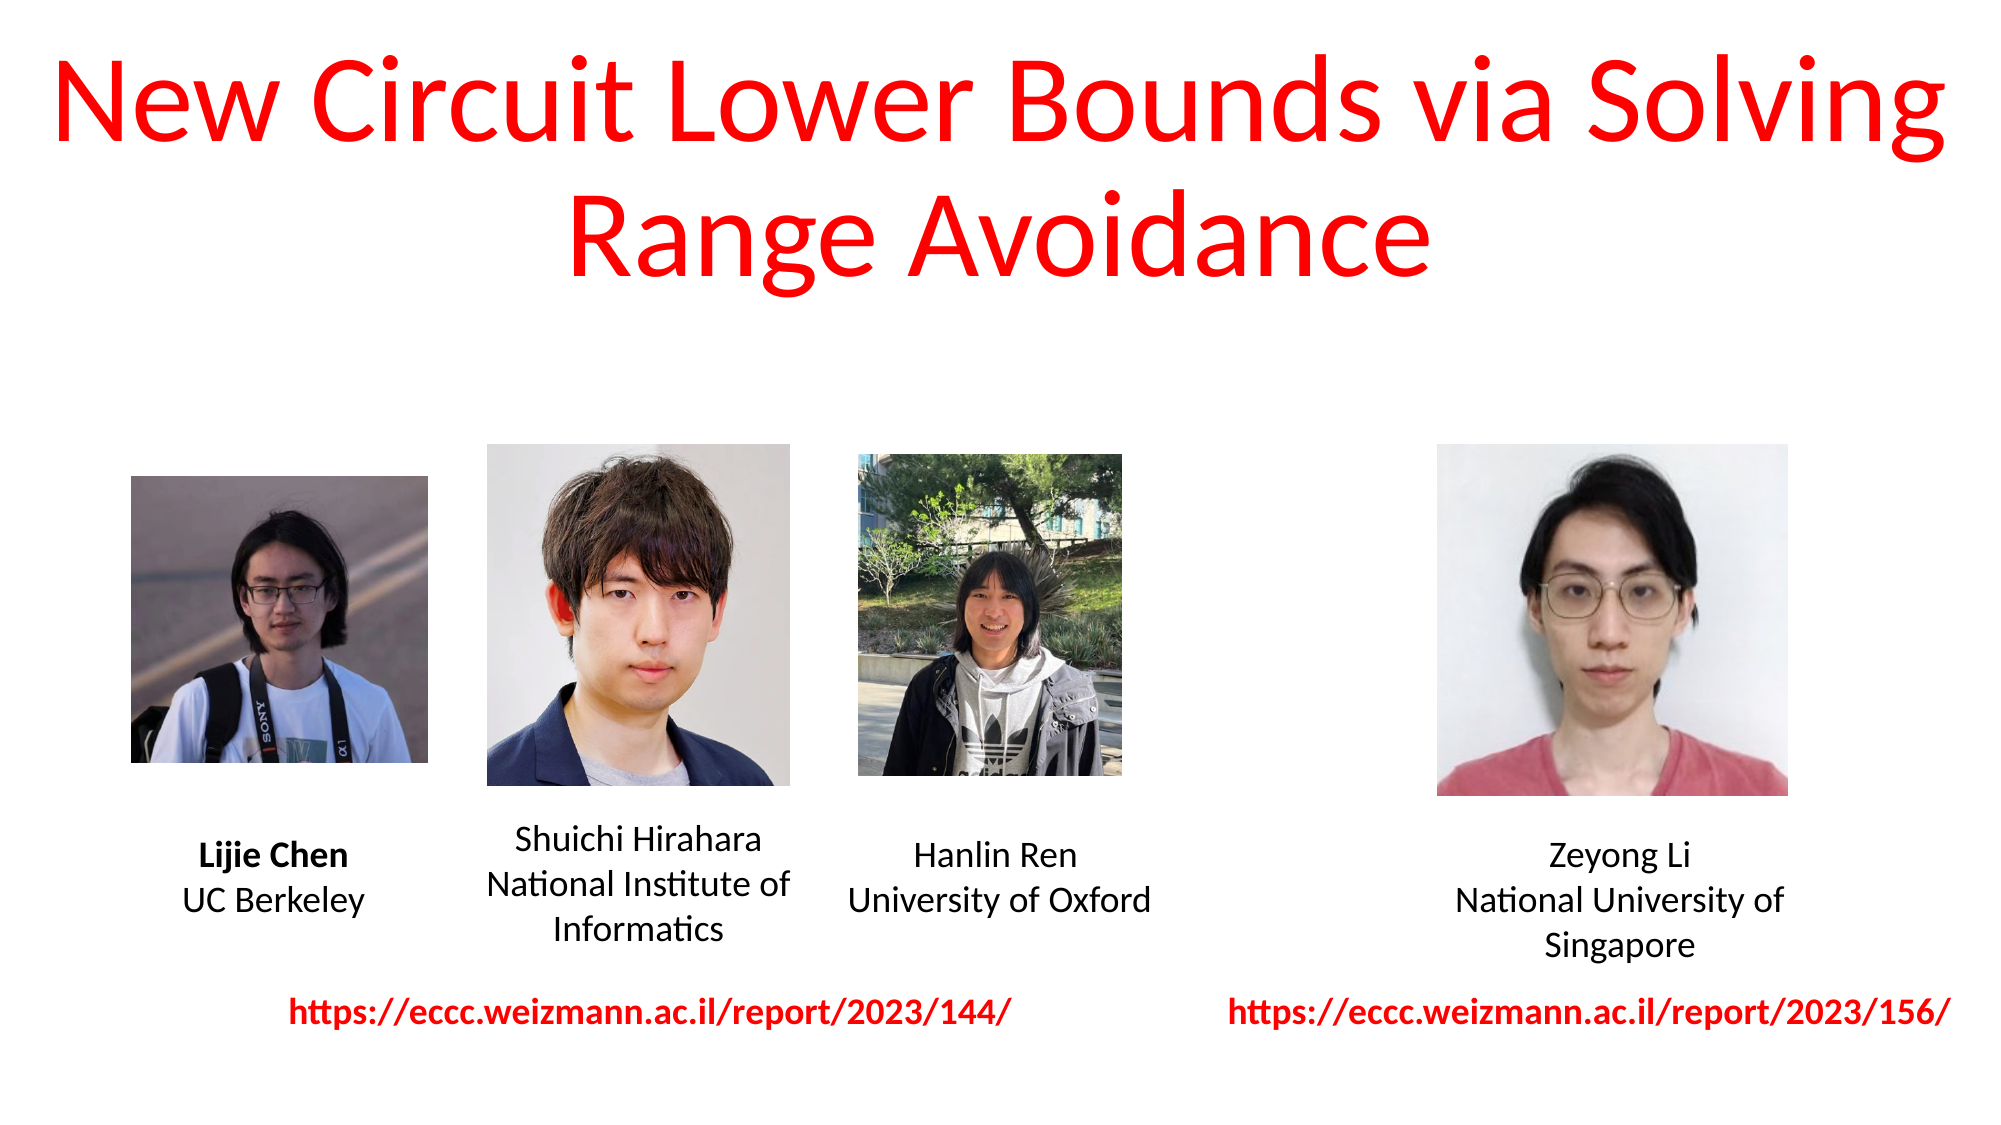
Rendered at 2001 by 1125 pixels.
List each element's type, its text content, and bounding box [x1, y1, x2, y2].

picture [858, 454, 1122, 776]
text_box Shuichi Hirahara National Institute of Informatics [463, 807, 814, 957]
text_box Zeyong Li National University of Singapore [1437, 822, 1804, 973]
picture [131, 476, 428, 764]
text_box Hanlin Ren University of Oxford [824, 822, 1176, 928]
text_box Lijie Chen UC Berkeley [152, 822, 395, 928]
picture [1436, 444, 1788, 796]
text_box https://eccc.weizmann.ac.il/report/2023/144/ [273, 979, 1043, 1040]
title New Circuit Lower Bounds via Solving Range Avoidance [33, 53, 1967, 312]
text_box https://eccc.weizmann.ac.il/report/2023/156/ [1212, 979, 2000, 1040]
picture [487, 444, 790, 786]
